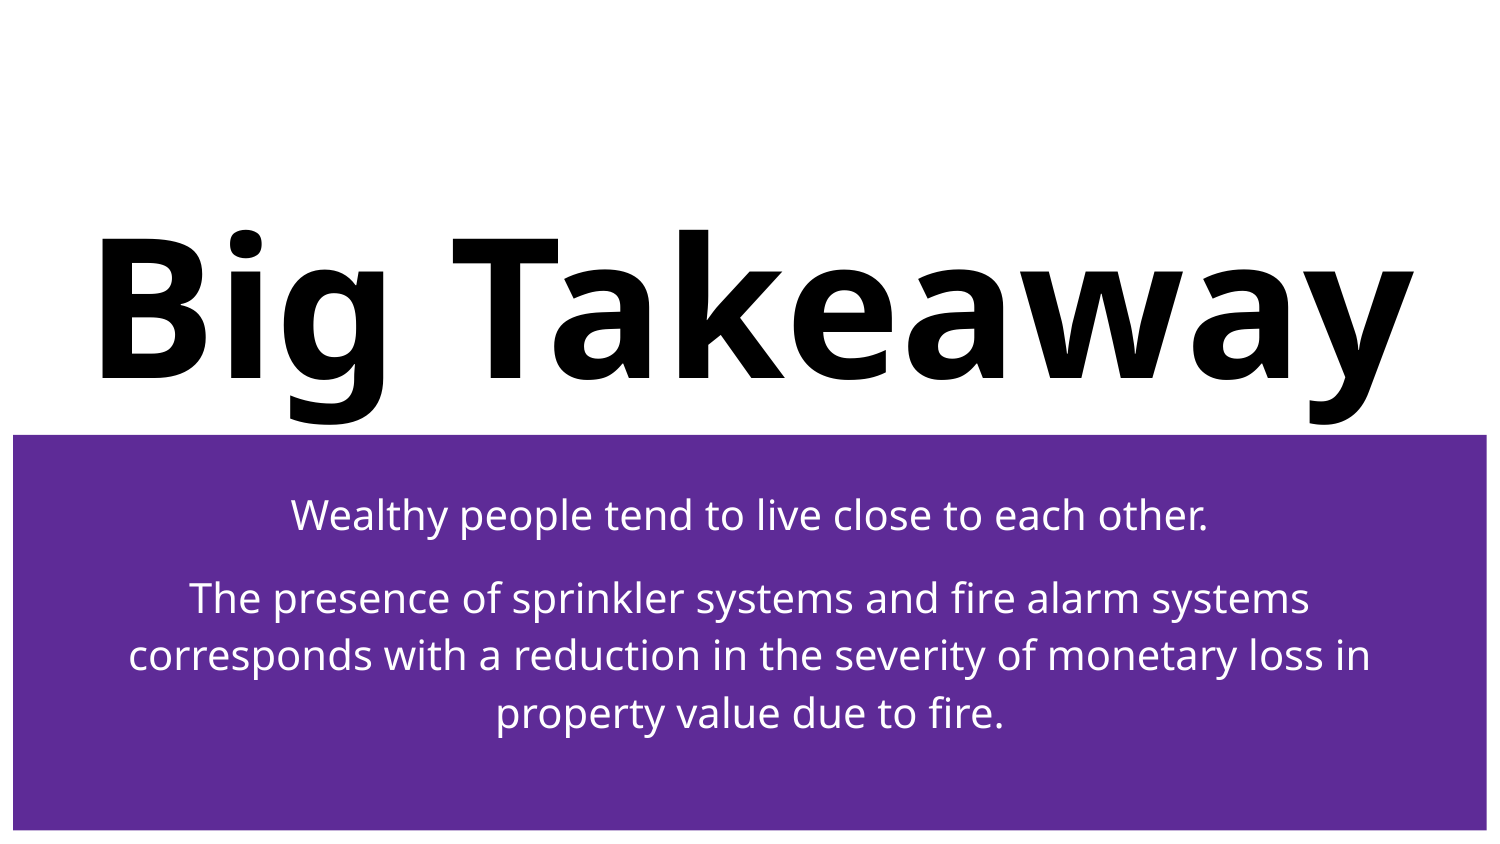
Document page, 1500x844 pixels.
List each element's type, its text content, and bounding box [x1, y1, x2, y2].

title Big Takeaway [51, 121, 1449, 451]
list Wealthy people tend to live close to each other. The presence of sprinkler systems and fire alarm systems corresponds with a reduction in the severity of monetary loss in property value due to fire. [51, 466, 1449, 681]
